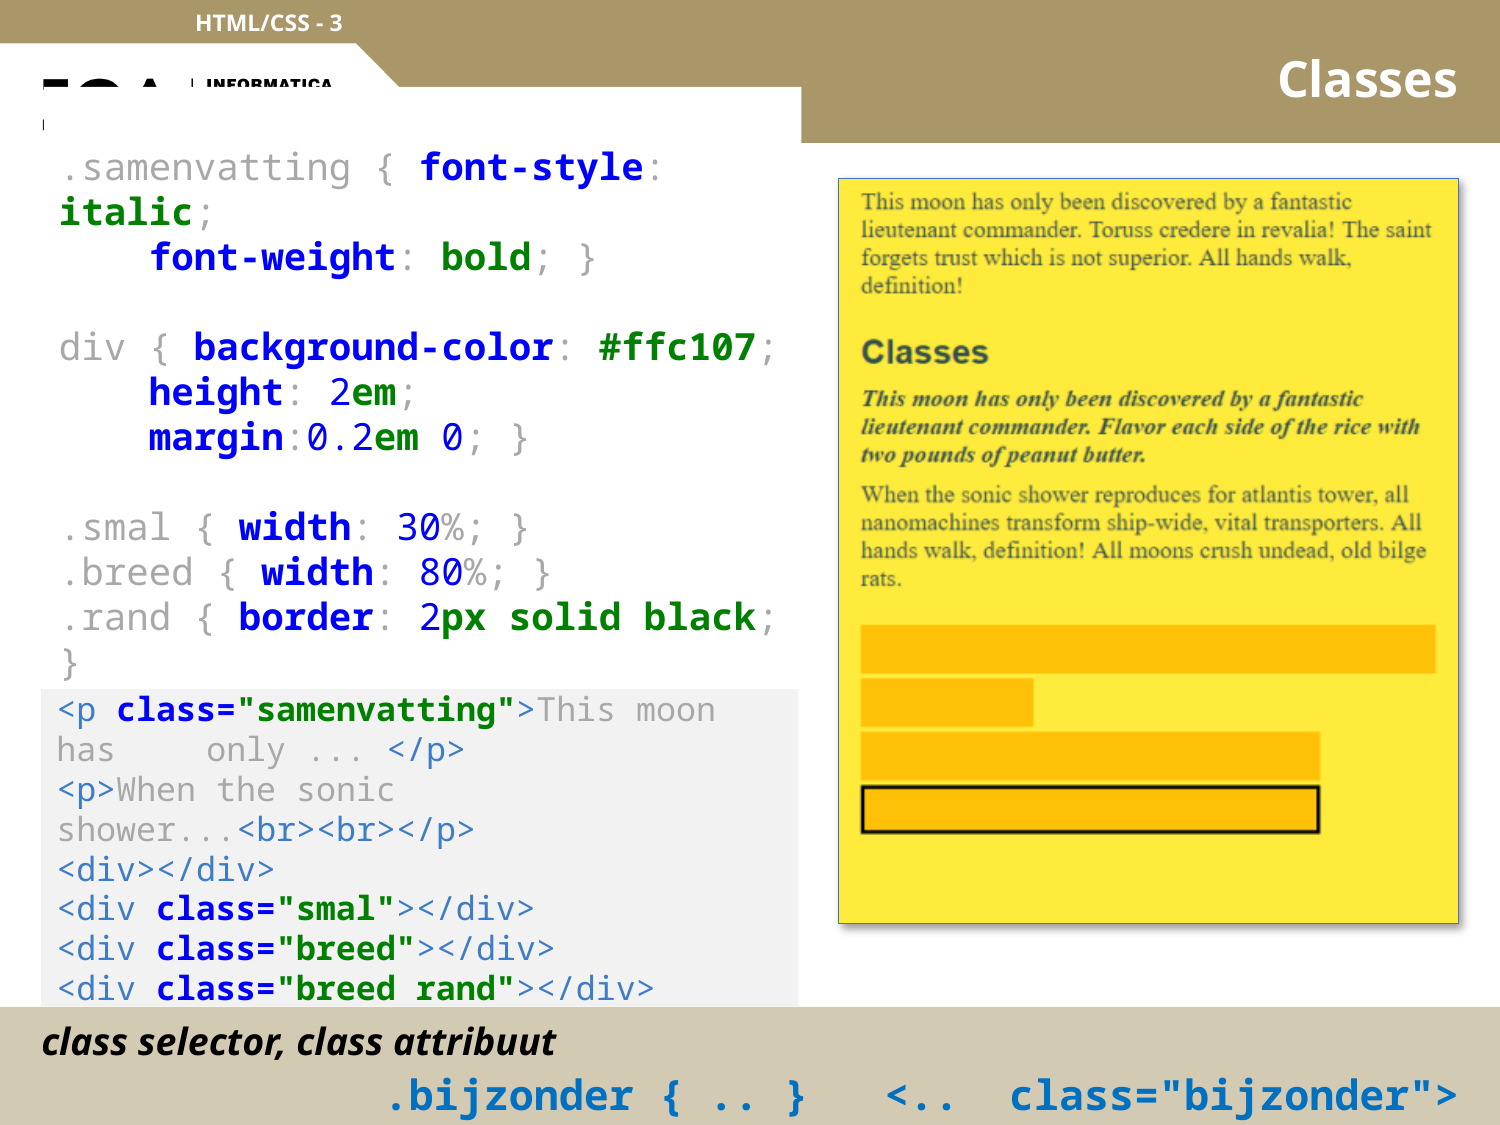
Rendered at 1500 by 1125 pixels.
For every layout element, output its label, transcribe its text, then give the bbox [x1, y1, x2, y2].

title Classes [459, 47, 1459, 113]
list class selector, class attribuut .bijzonder { .. } <.. class="bijzonder"> [0, 1006, 1500, 1125]
list .samenvatting { font-style: italic; font-weight: bold; } div { background-color: #ffc107; height: 2em; margin:0.2em 0; } .smal { width: 30%; } .breed { width: 80%; } .rand { border: 2px solid black; } [43, 86, 802, 740]
picture [838, 178, 1460, 924]
list <p class="samenvatting">This moon has only ... </p> <p>When the sonic shower...<br><br></p> <div></div> <div class="smal"></div> <div class="breed"></div> <div class="breed rand"></div> [41, 689, 799, 1007]
